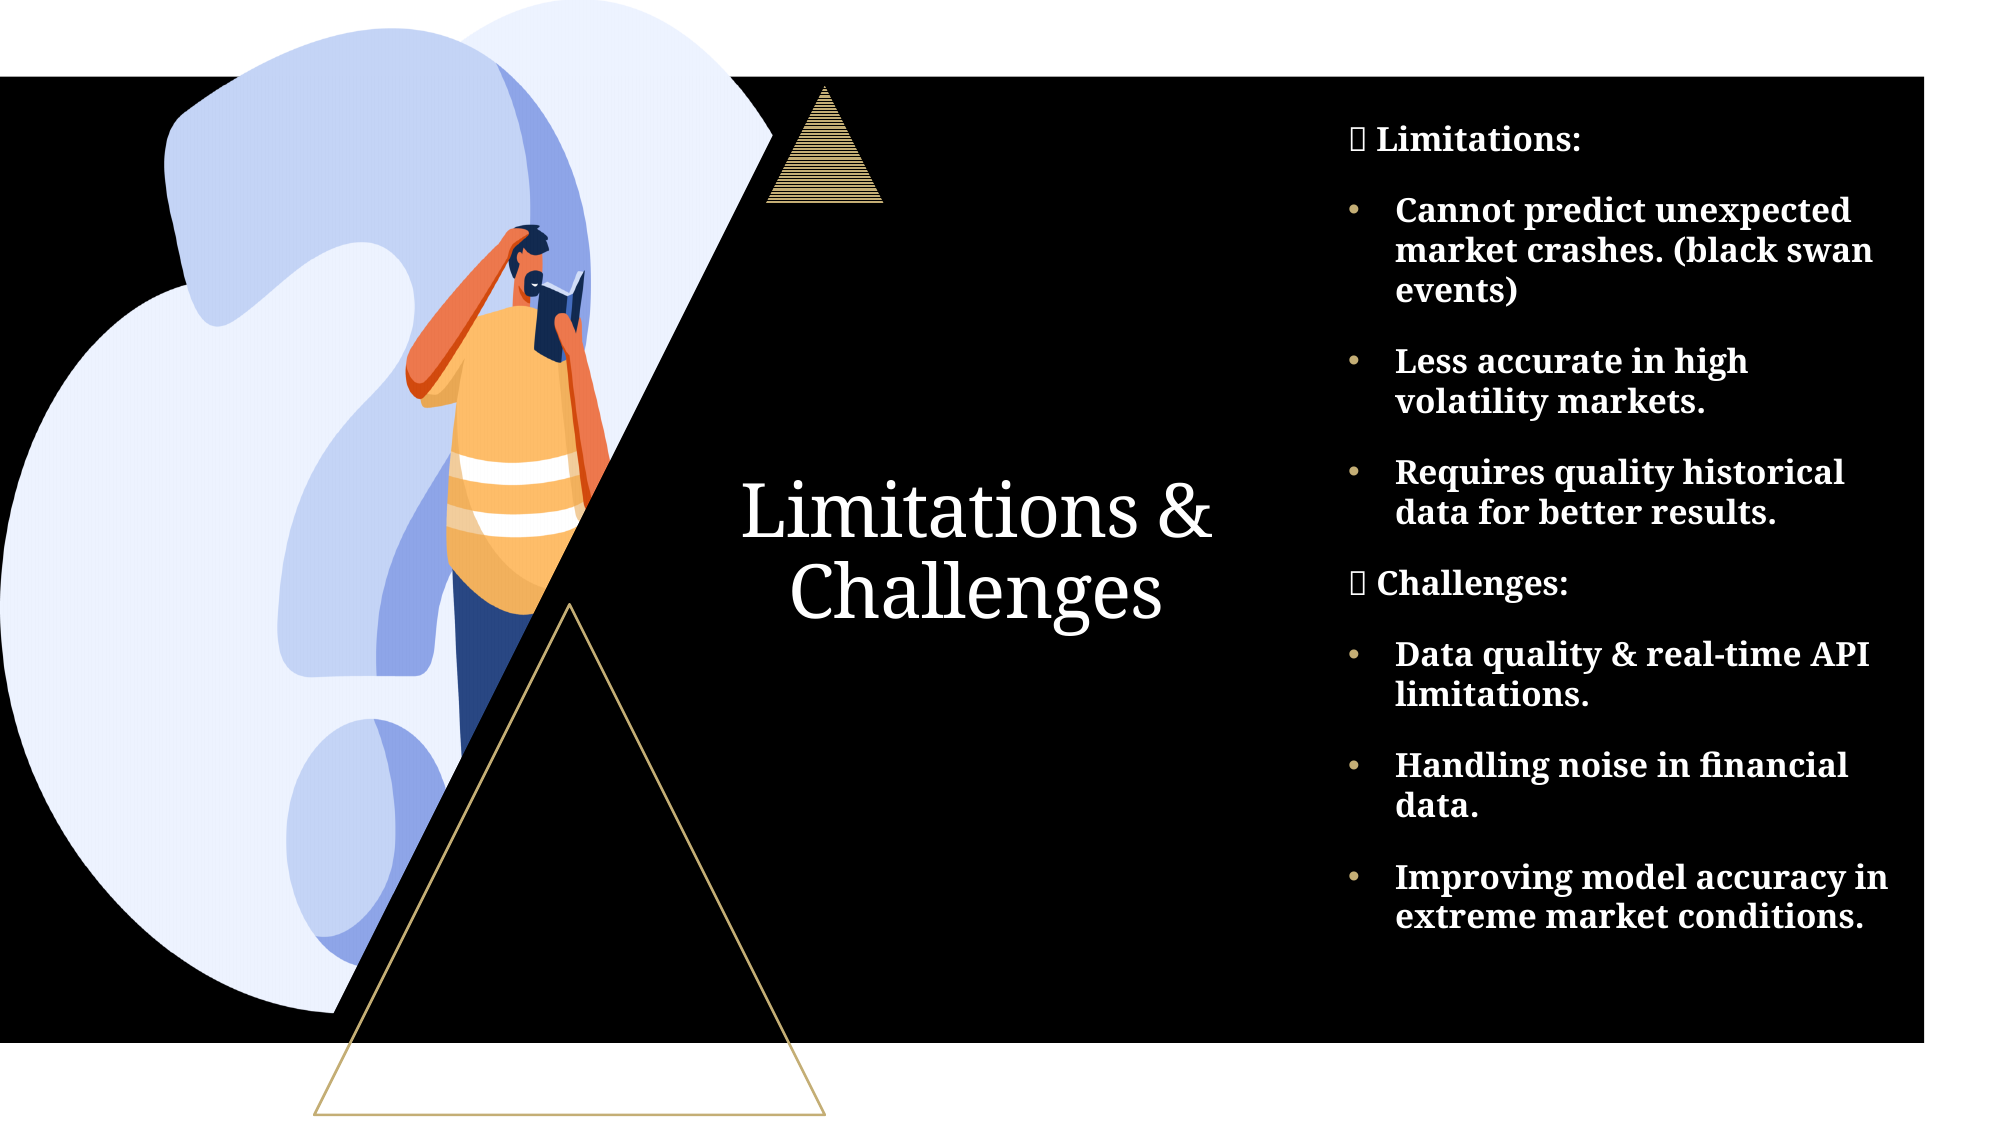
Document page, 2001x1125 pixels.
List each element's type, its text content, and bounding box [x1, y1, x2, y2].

picture [0, 0, 841, 1125]
list 🚫 Limitations: Cannot predict unexpected market crashes. (black swan events) Less accurate in high volatility markets. Requires quality historical data for better results. 🔄 Challenges: Data quality & real-time API limitations. Handling noise in financial data. Improving model accuracy in extreme market conditions. [1348, 130, 1891, 995]
title Limitations & Challenges [850, 439, 1230, 669]
